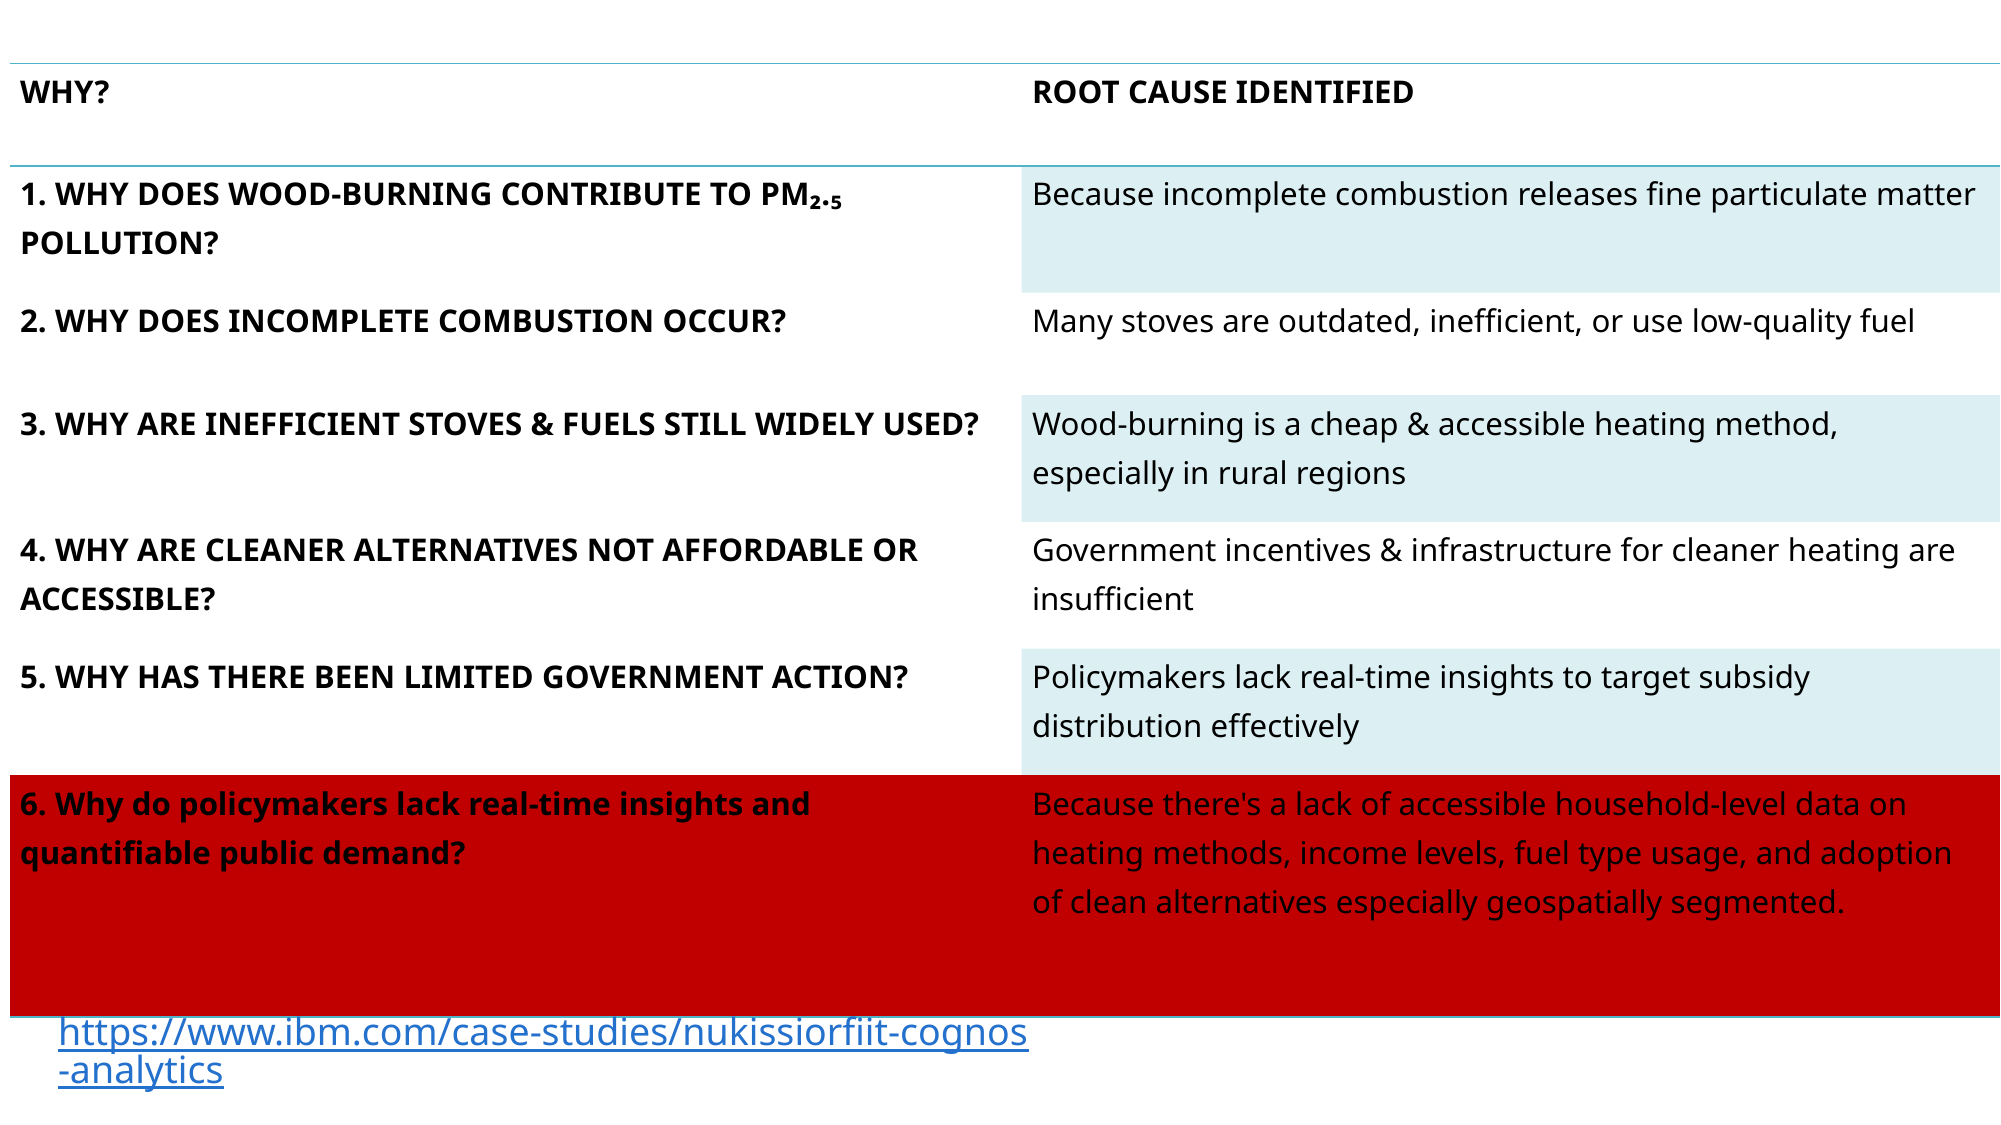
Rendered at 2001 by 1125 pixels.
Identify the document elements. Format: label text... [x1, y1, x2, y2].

table_cell Because incomplete combustion releases fine particulate matter [1022, 167, 2000, 293]
table_cell 5️. Why has there been limited government action? [10, 649, 1022, 775]
table_cell Because there's a lack of accessible household-level data on heating methods, income levels, fuel type usage, and adoption of clean alternatives especially geospatially segmented. [1022, 775, 2000, 1016]
table_cell Policymakers lack real-time insights to target subsidy distribution effectively [1022, 649, 2000, 775]
table_header Root Cause Identified [1022, 64, 2000, 165]
table_cell Government incentives & infrastructure for cleaner heating are insufficient [1022, 522, 2000, 649]
table_cell 1️. Why does wood-burning contribute to PM₂.₅ pollution? [10, 167, 1022, 293]
table_cell 2️. Why does incomplete combustion occur? [10, 293, 1022, 395]
table_cell 6. Why do policymakers lack real-time insights and quantifiable public demand? [10, 775, 1022, 1016]
table_cell 4️. Why are cleaner alternatives not affordable or accessible? [10, 522, 1022, 649]
table_cell 3️. Why are inefficient stoves & fuels still widely used? [10, 395, 1022, 522]
table_header Why? [10, 64, 1022, 165]
table_cell Wood-burning is a cheap & accessible heating method, especially in rural regions [1022, 395, 2000, 522]
text_box https://www.ibm.com/case-studies/nukissiorfiit-cognos-analytics [43, 1000, 1048, 1067]
table_cell Many stoves are outdated, inefficient, or use low-quality fuel [1022, 293, 2000, 395]
